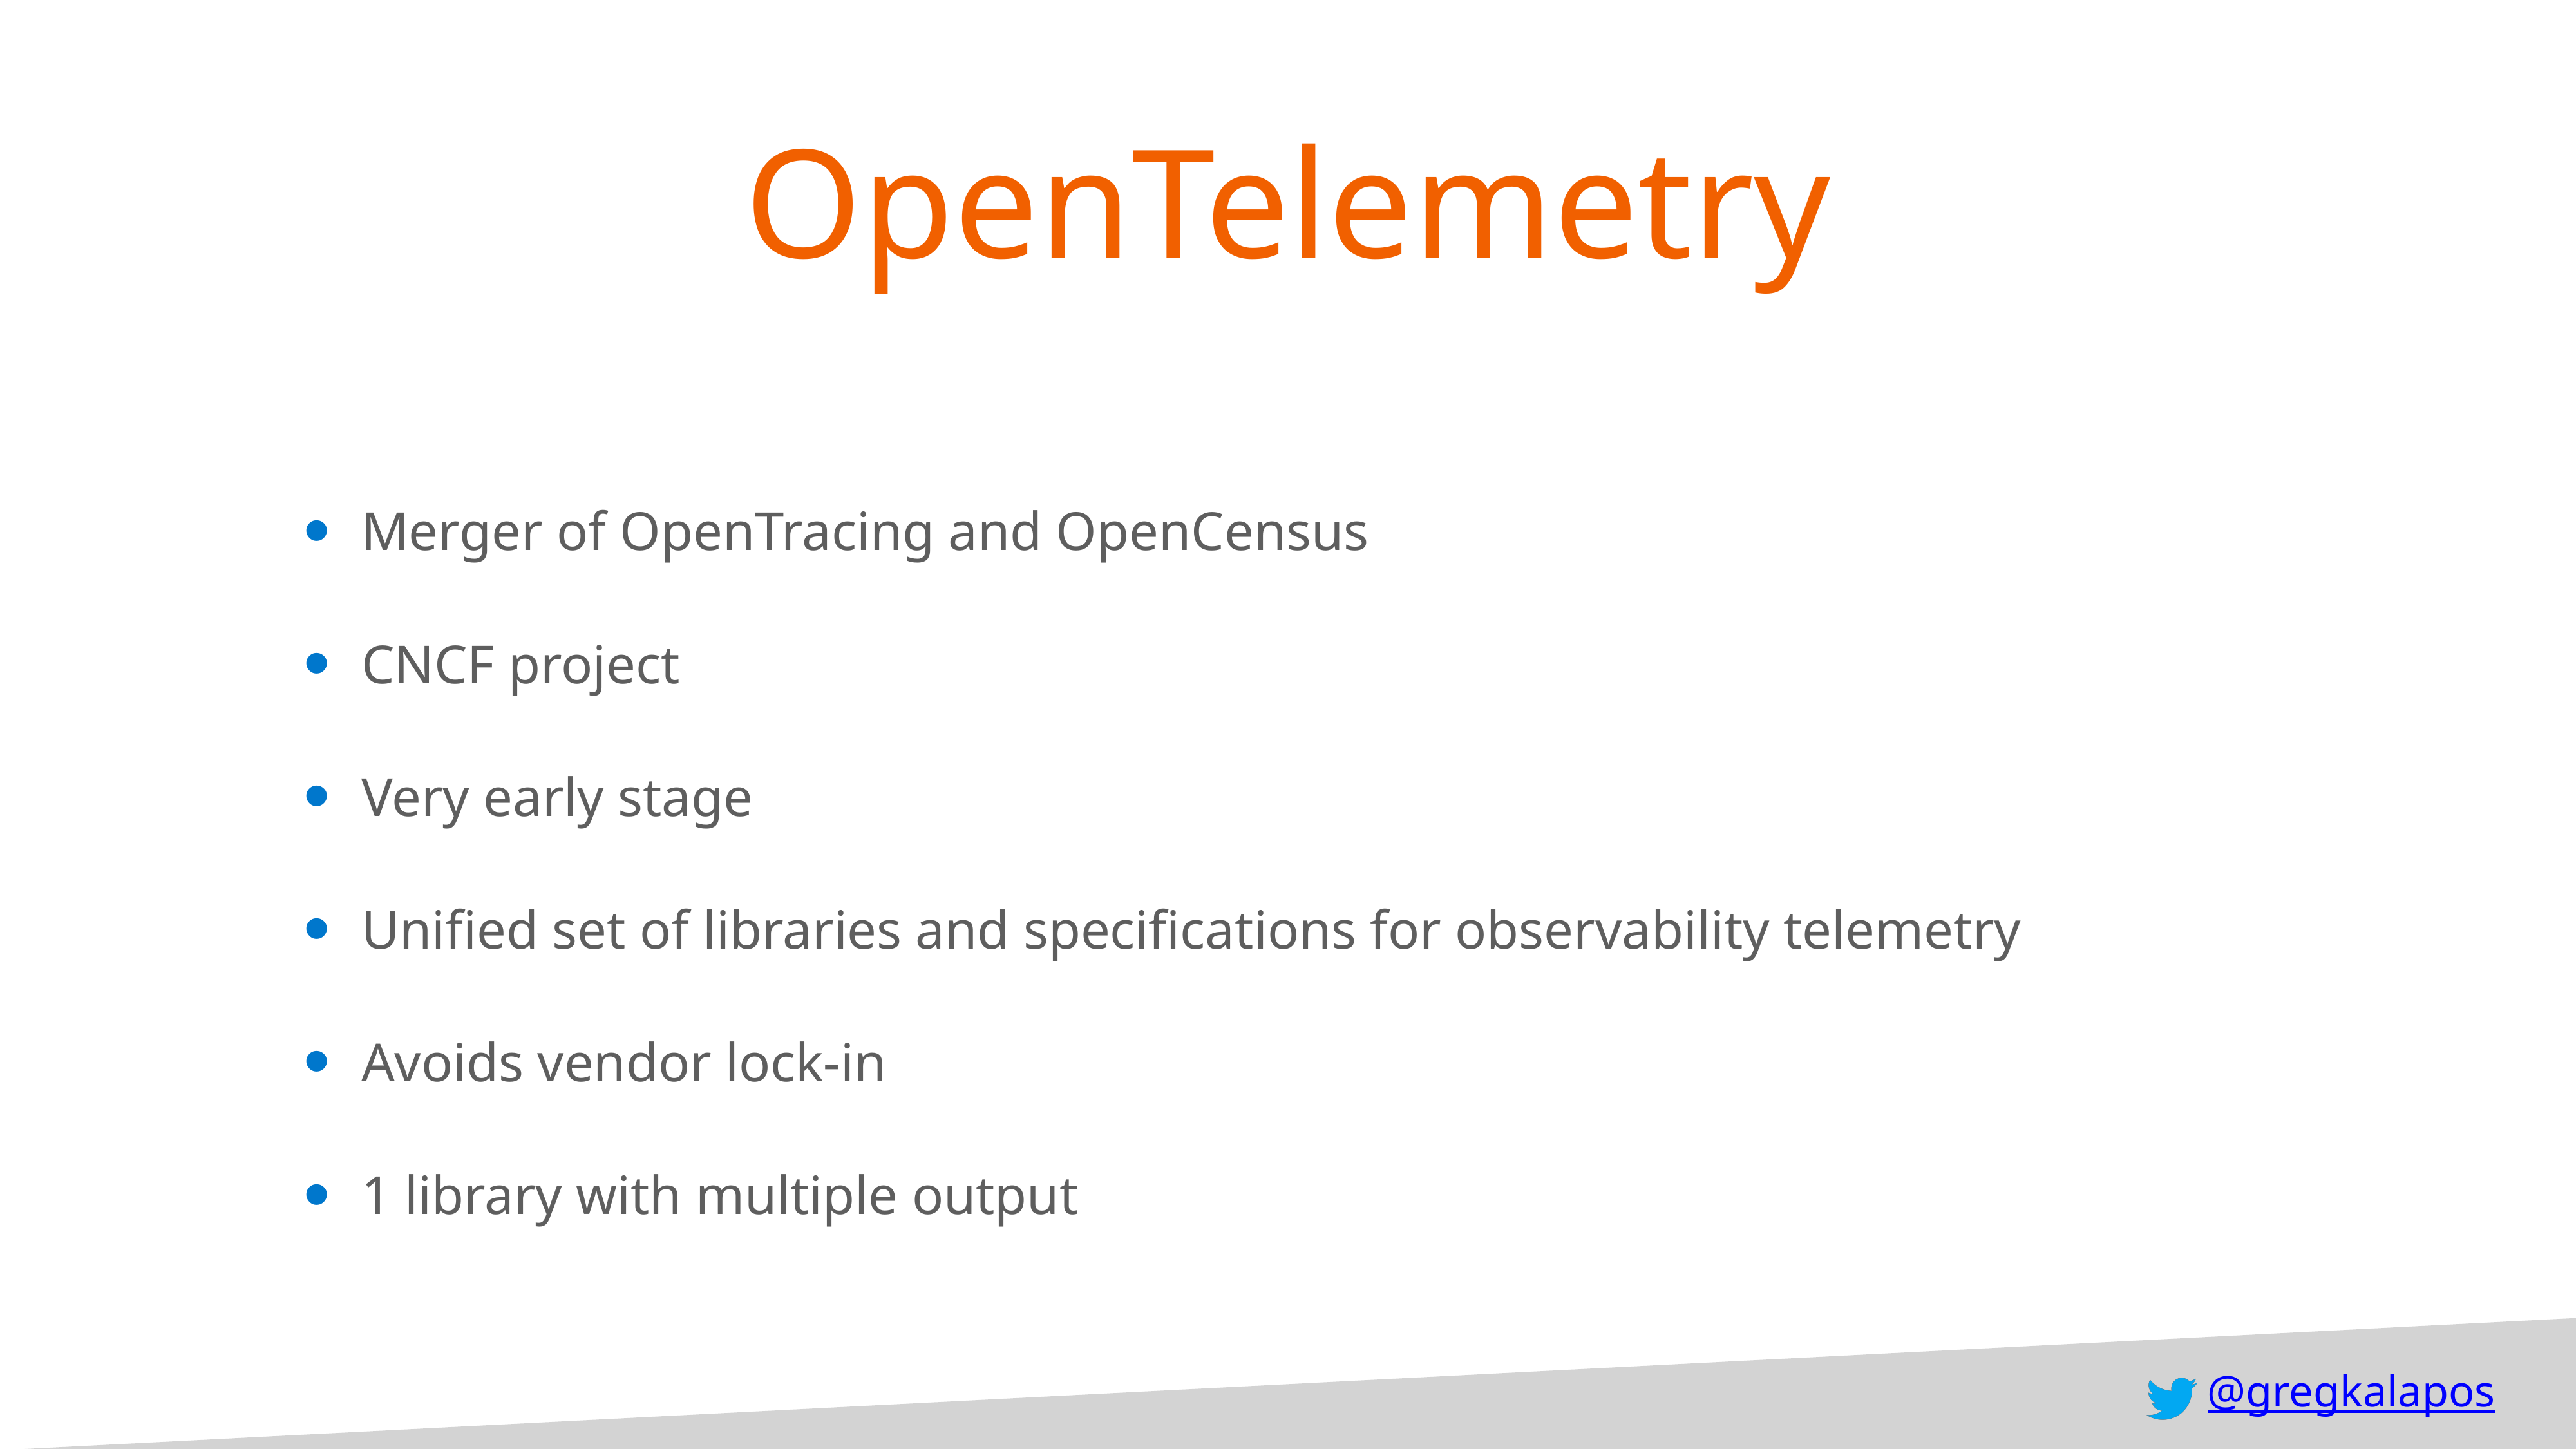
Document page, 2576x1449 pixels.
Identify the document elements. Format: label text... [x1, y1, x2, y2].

list Merger of OpenTracing and OpenCensus CNCF project Very early stage Unified set of libraries and specifications for observability telemetry Avoids vendor lock-in 1 library with multiple output [296, 394, 2280, 1329]
title OpenTelemetry [463, 37, 2113, 359]
picture [2146, 1373, 2197, 1425]
